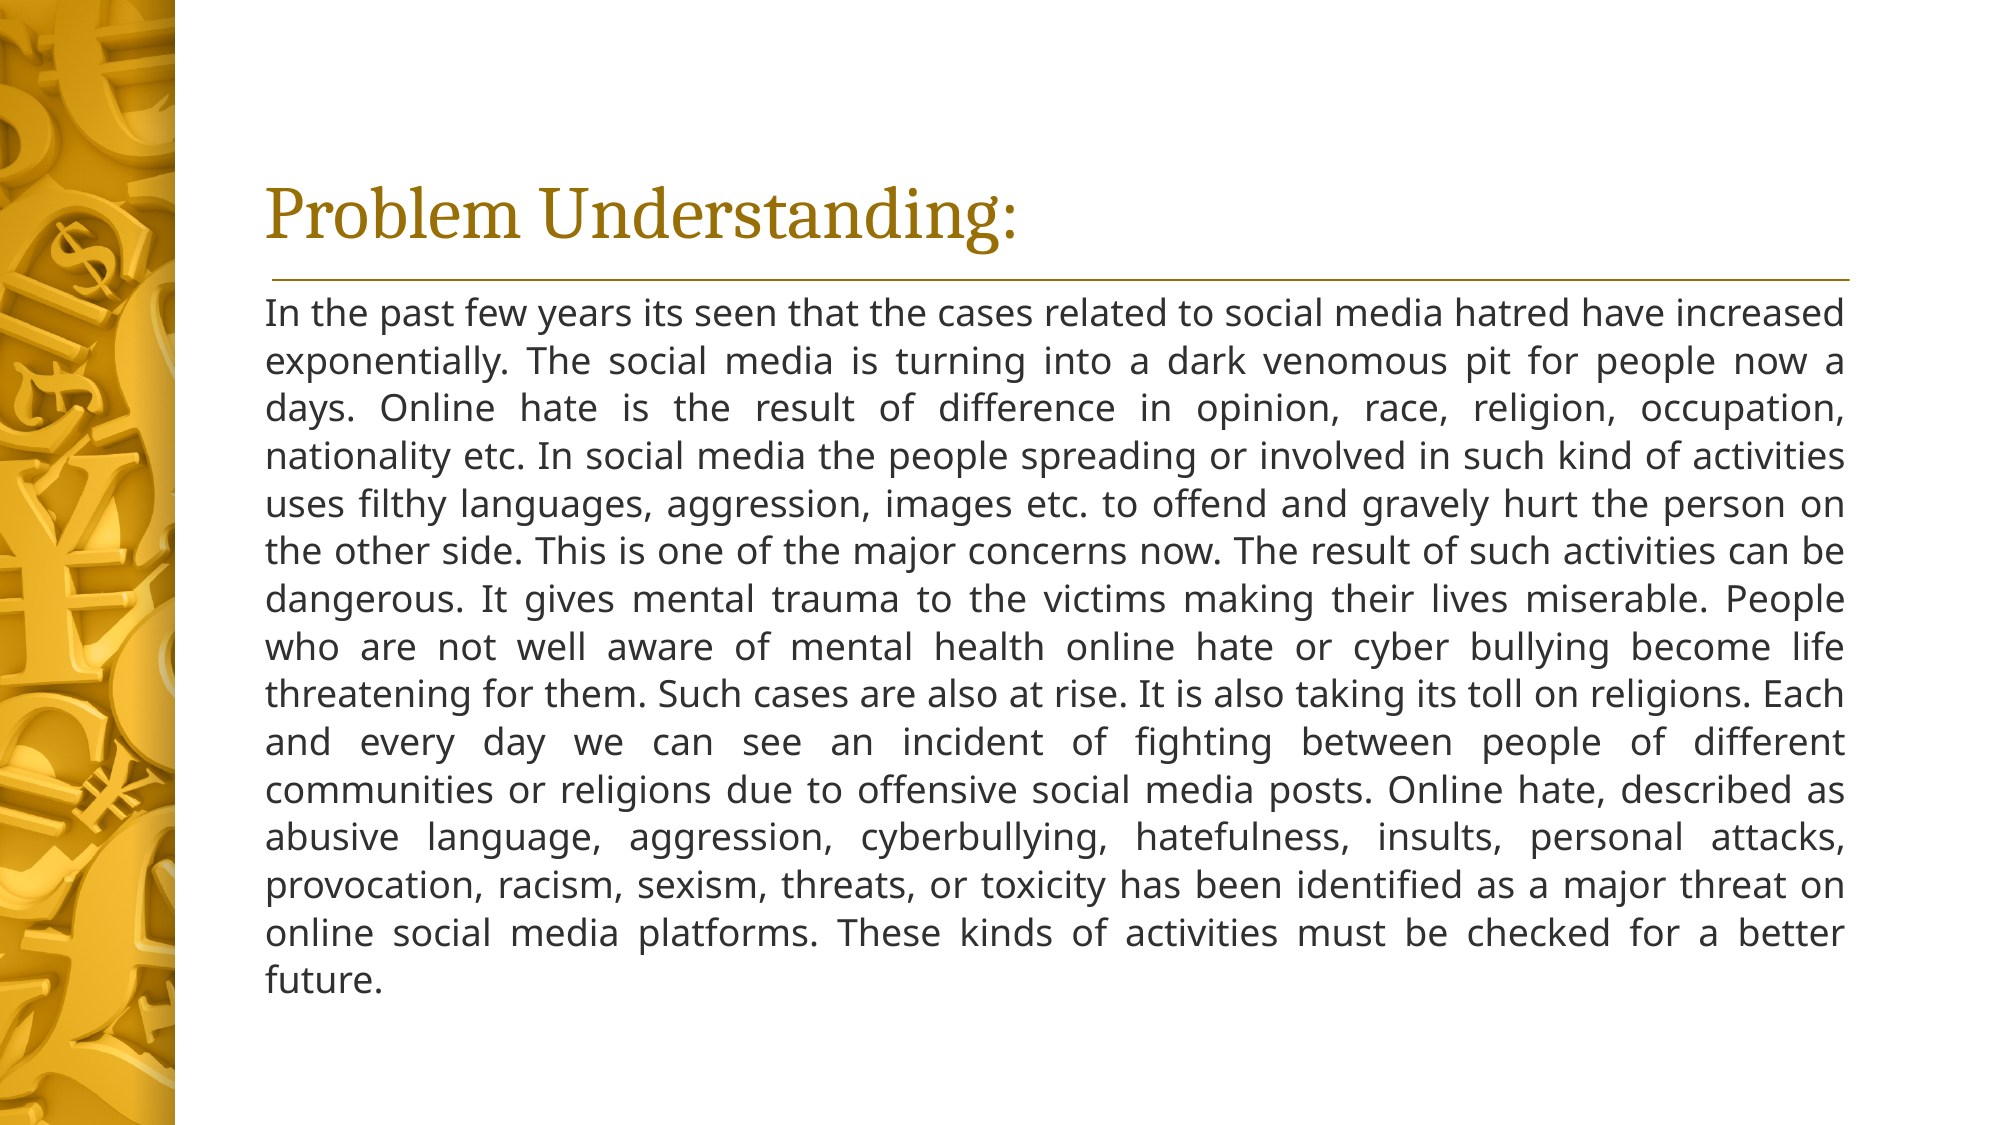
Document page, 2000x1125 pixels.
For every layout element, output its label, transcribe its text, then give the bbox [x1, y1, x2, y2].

title Problem Understanding: [249, 62, 1863, 263]
picture [0, 0, 175, 1125]
list In the past few years its seen that the cases related to social media hatred have increased exponentially. The social media is turning into a dark venomous pit for people now a days. Online hate is the result of difference in opinion, race, religion, occupation, nationality etc. In social media the people spreading or involved in such kind of activities uses filthy languages, aggression, images etc. to offend and gravely hurt the person on the other side. This is one of the major concerns now. The result of such activities can be dangerous. It gives mental trauma to the victims making their lives miserable. People who are not well aware of mental health online hate or cyber bullying become life threatening for them. Such cases are also at rise. It is also taking its toll on religions. Each and every day we can see an incident of fighting between people of different communities or religions due to offensive social media posts. Online hate, described as abusive language, aggression, cyberbullying, hatefulness, insults, personal attacks, provocation, racism, sexism, threats, or toxicity has been identified as a major threat on online social media platforms. These kinds of activities must be checked for a better future. [249, 278, 1863, 1118]
